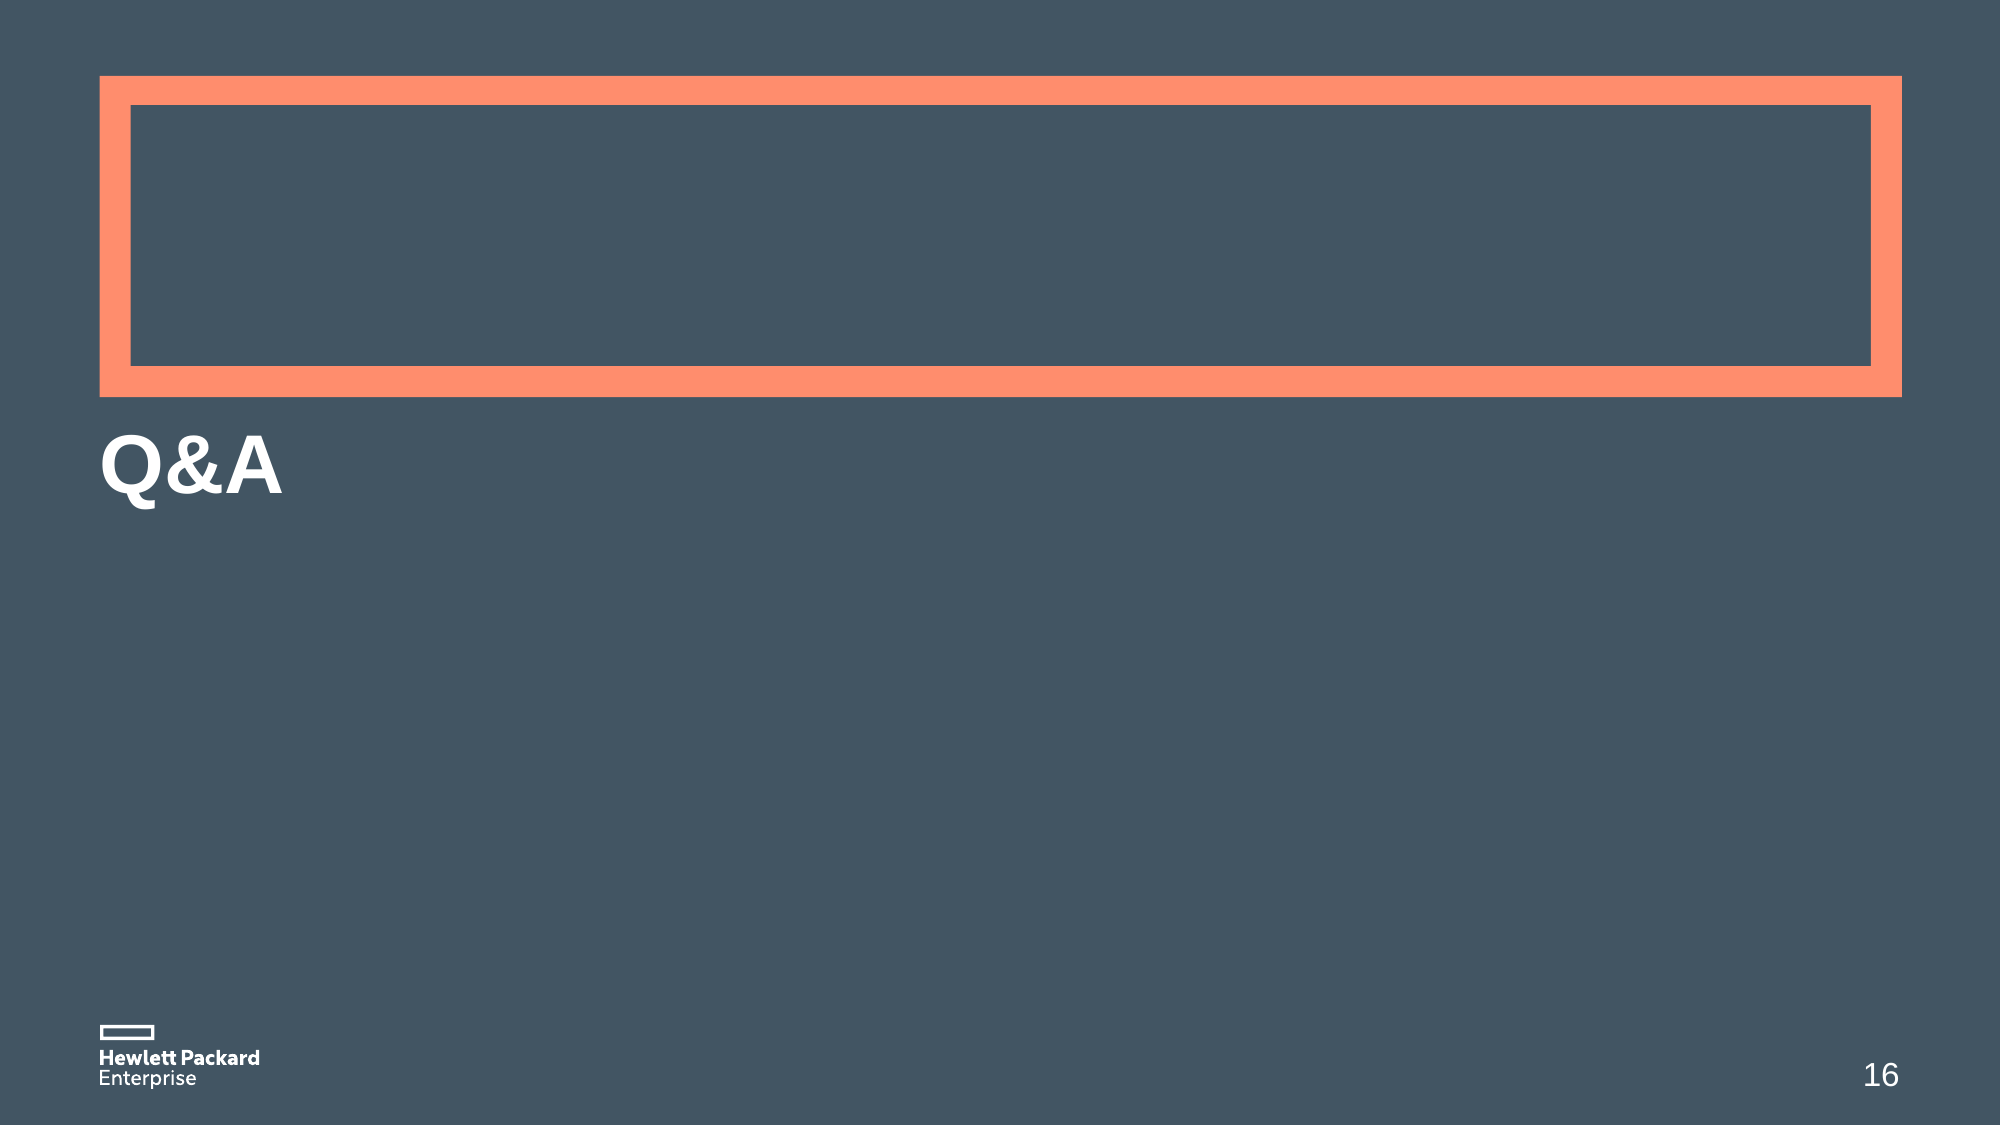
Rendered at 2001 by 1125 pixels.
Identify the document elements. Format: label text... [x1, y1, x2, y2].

slide_number 16 [1812, 1054, 1900, 1093]
title Q&A [99, 421, 1450, 517]
